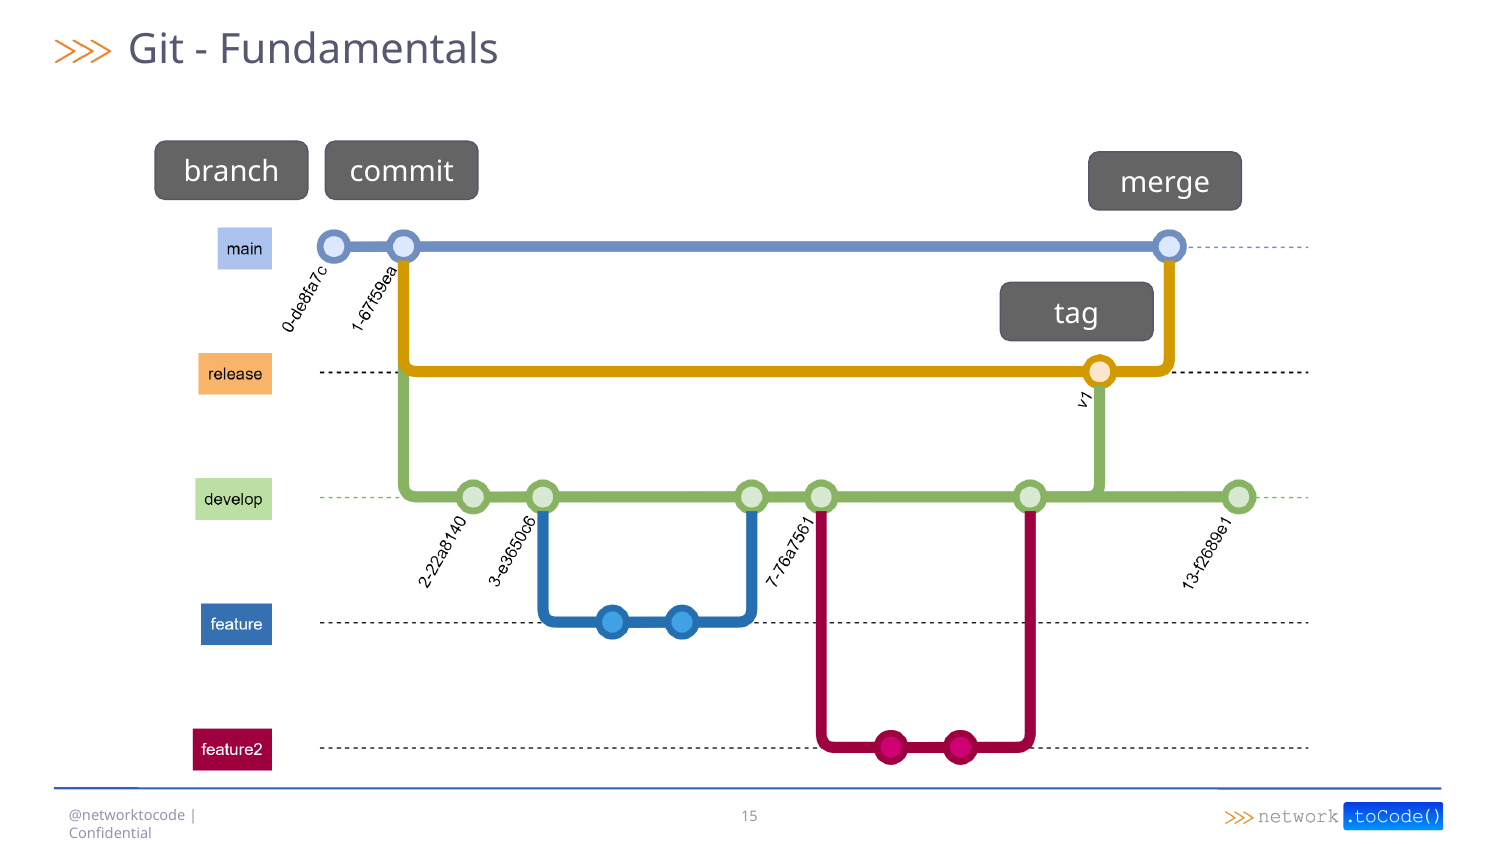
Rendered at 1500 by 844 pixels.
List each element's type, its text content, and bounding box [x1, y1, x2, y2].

text_box branch [155, 141, 308, 200]
title Git - Fundamentals [112, 21, 1442, 80]
text_box commit [325, 141, 478, 200]
picture [190, 222, 1309, 787]
text_box merge [1088, 151, 1242, 210]
picture [53, 38, 112, 64]
picture [1225, 801, 1444, 831]
